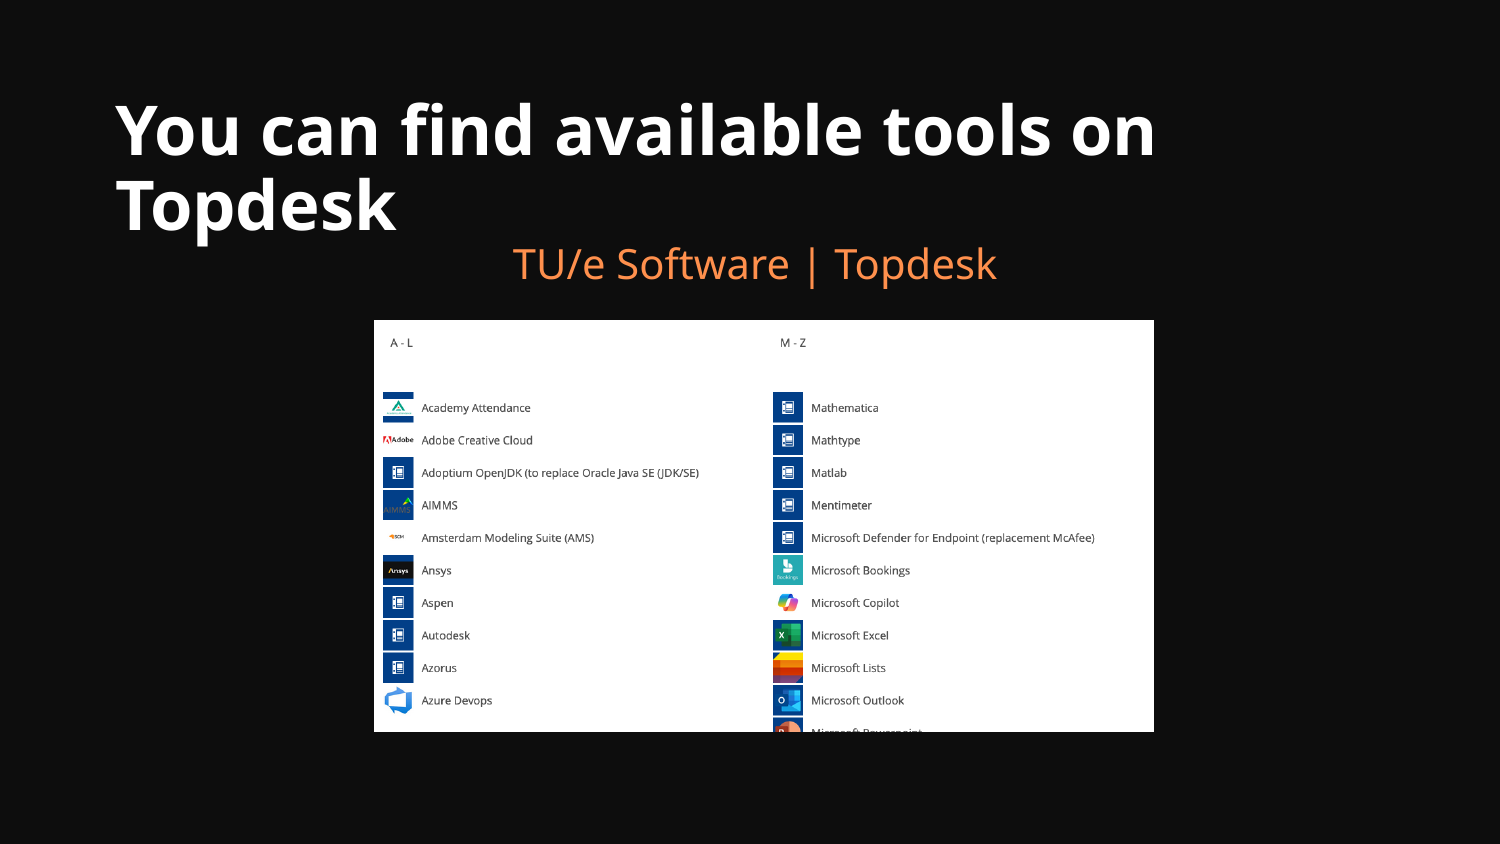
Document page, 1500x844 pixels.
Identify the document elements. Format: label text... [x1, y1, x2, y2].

text_box TU/e Software | Topdesk [498, 231, 1057, 306]
text_box You can find available tools on Topdesk [100, 89, 1401, 154]
picture [374, 320, 1154, 732]
